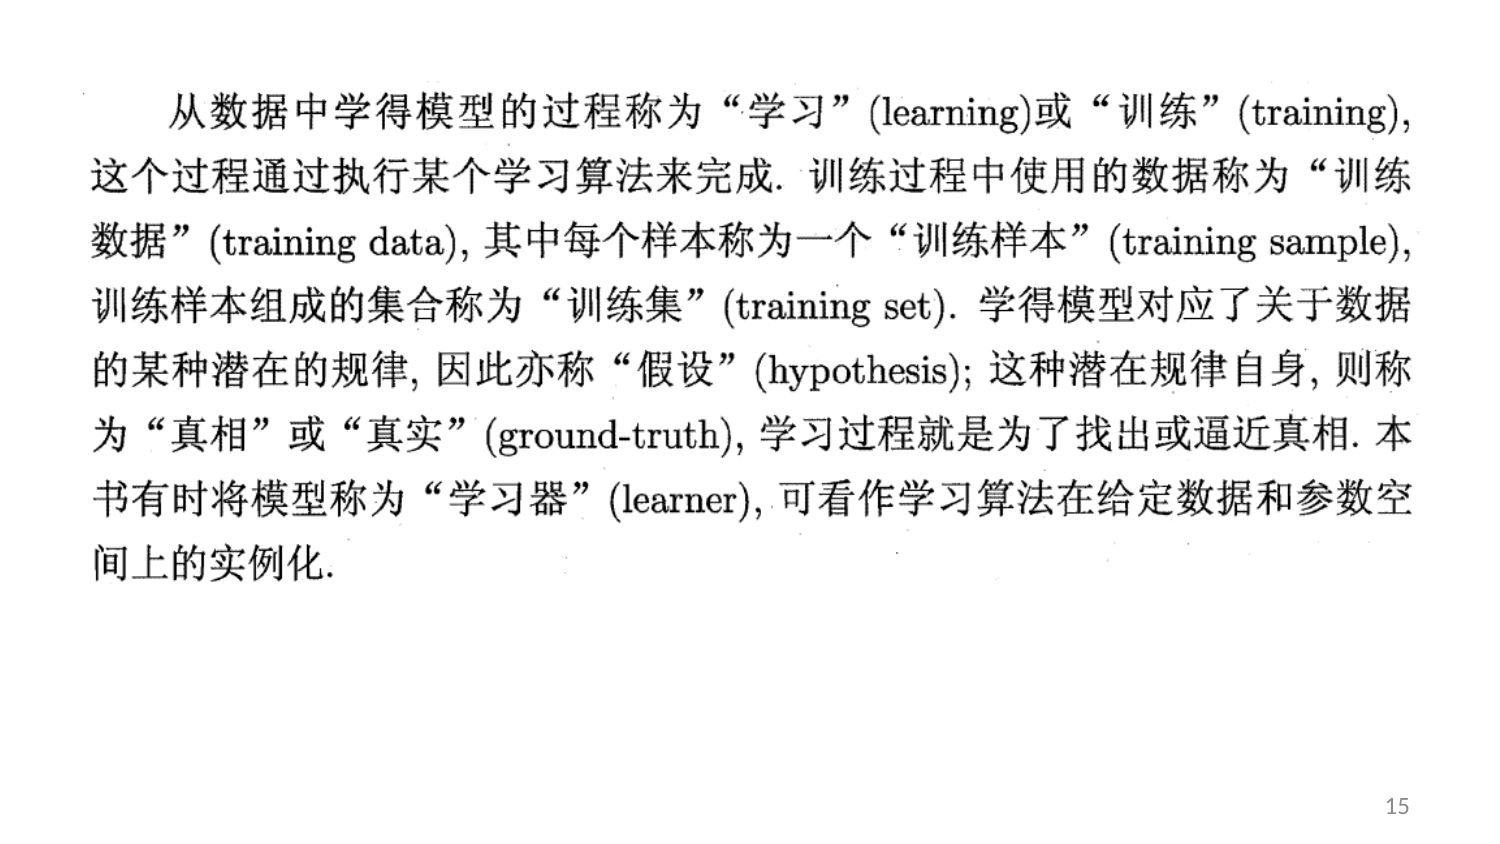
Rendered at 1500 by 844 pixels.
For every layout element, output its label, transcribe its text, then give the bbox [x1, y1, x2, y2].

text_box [74, 81, 1421, 591]
slide_number 15 [1074, 782, 1425, 827]
